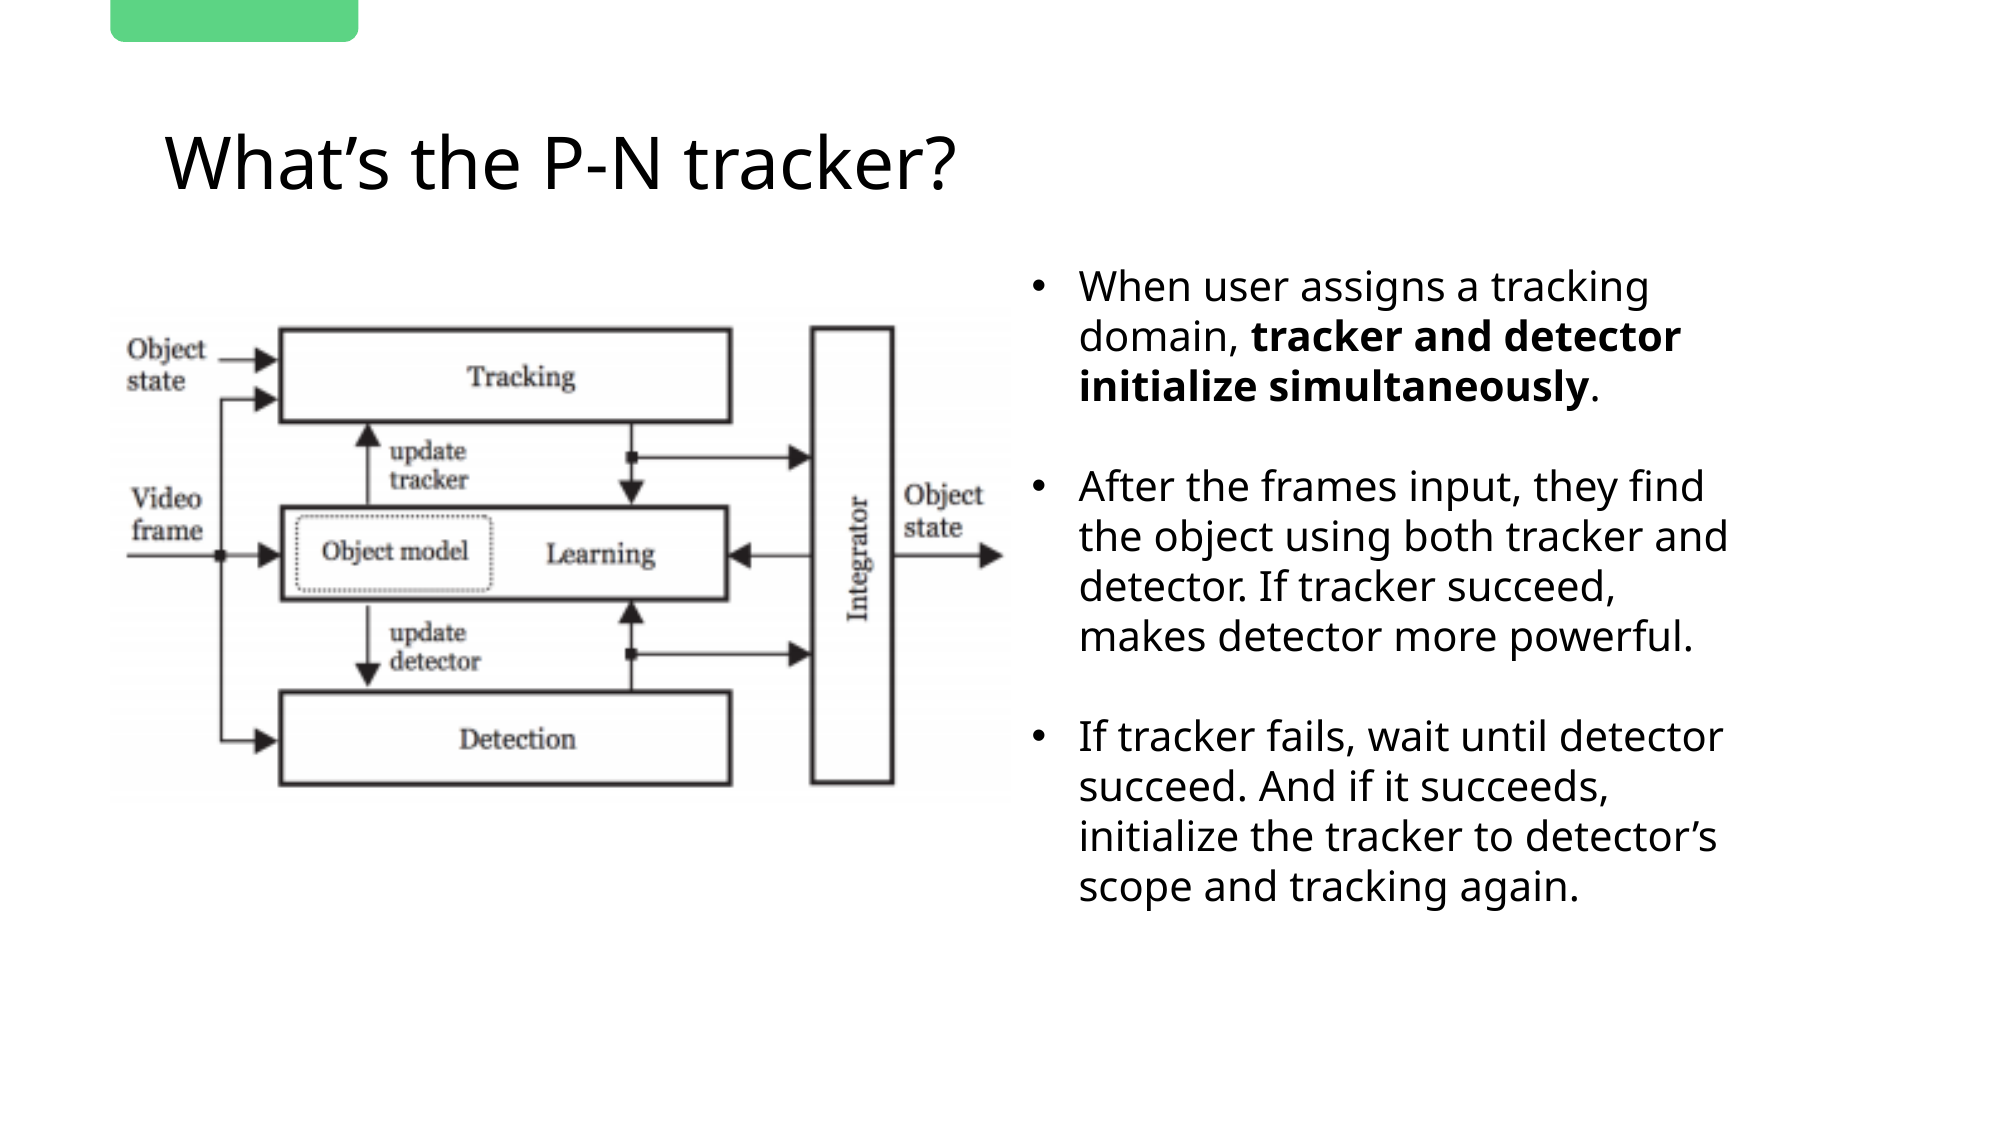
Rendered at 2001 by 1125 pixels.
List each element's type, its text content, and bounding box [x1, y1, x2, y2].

text_box When user assigns a tracking domain, tracker and detector initialize simultaneously. After the frames input, they find the object using both tracker and detector. If tracker succeed, makes detector more powerful. If tracker fails, wait until detector succeed. And if it succeeds, initialize the tracker to detector’s scope and tracking again. [1016, 252, 1755, 918]
text_box [109, 0, 360, 43]
picture [110, 306, 1011, 803]
text_box What’s the P-N tracker? [149, 109, 1601, 213]
